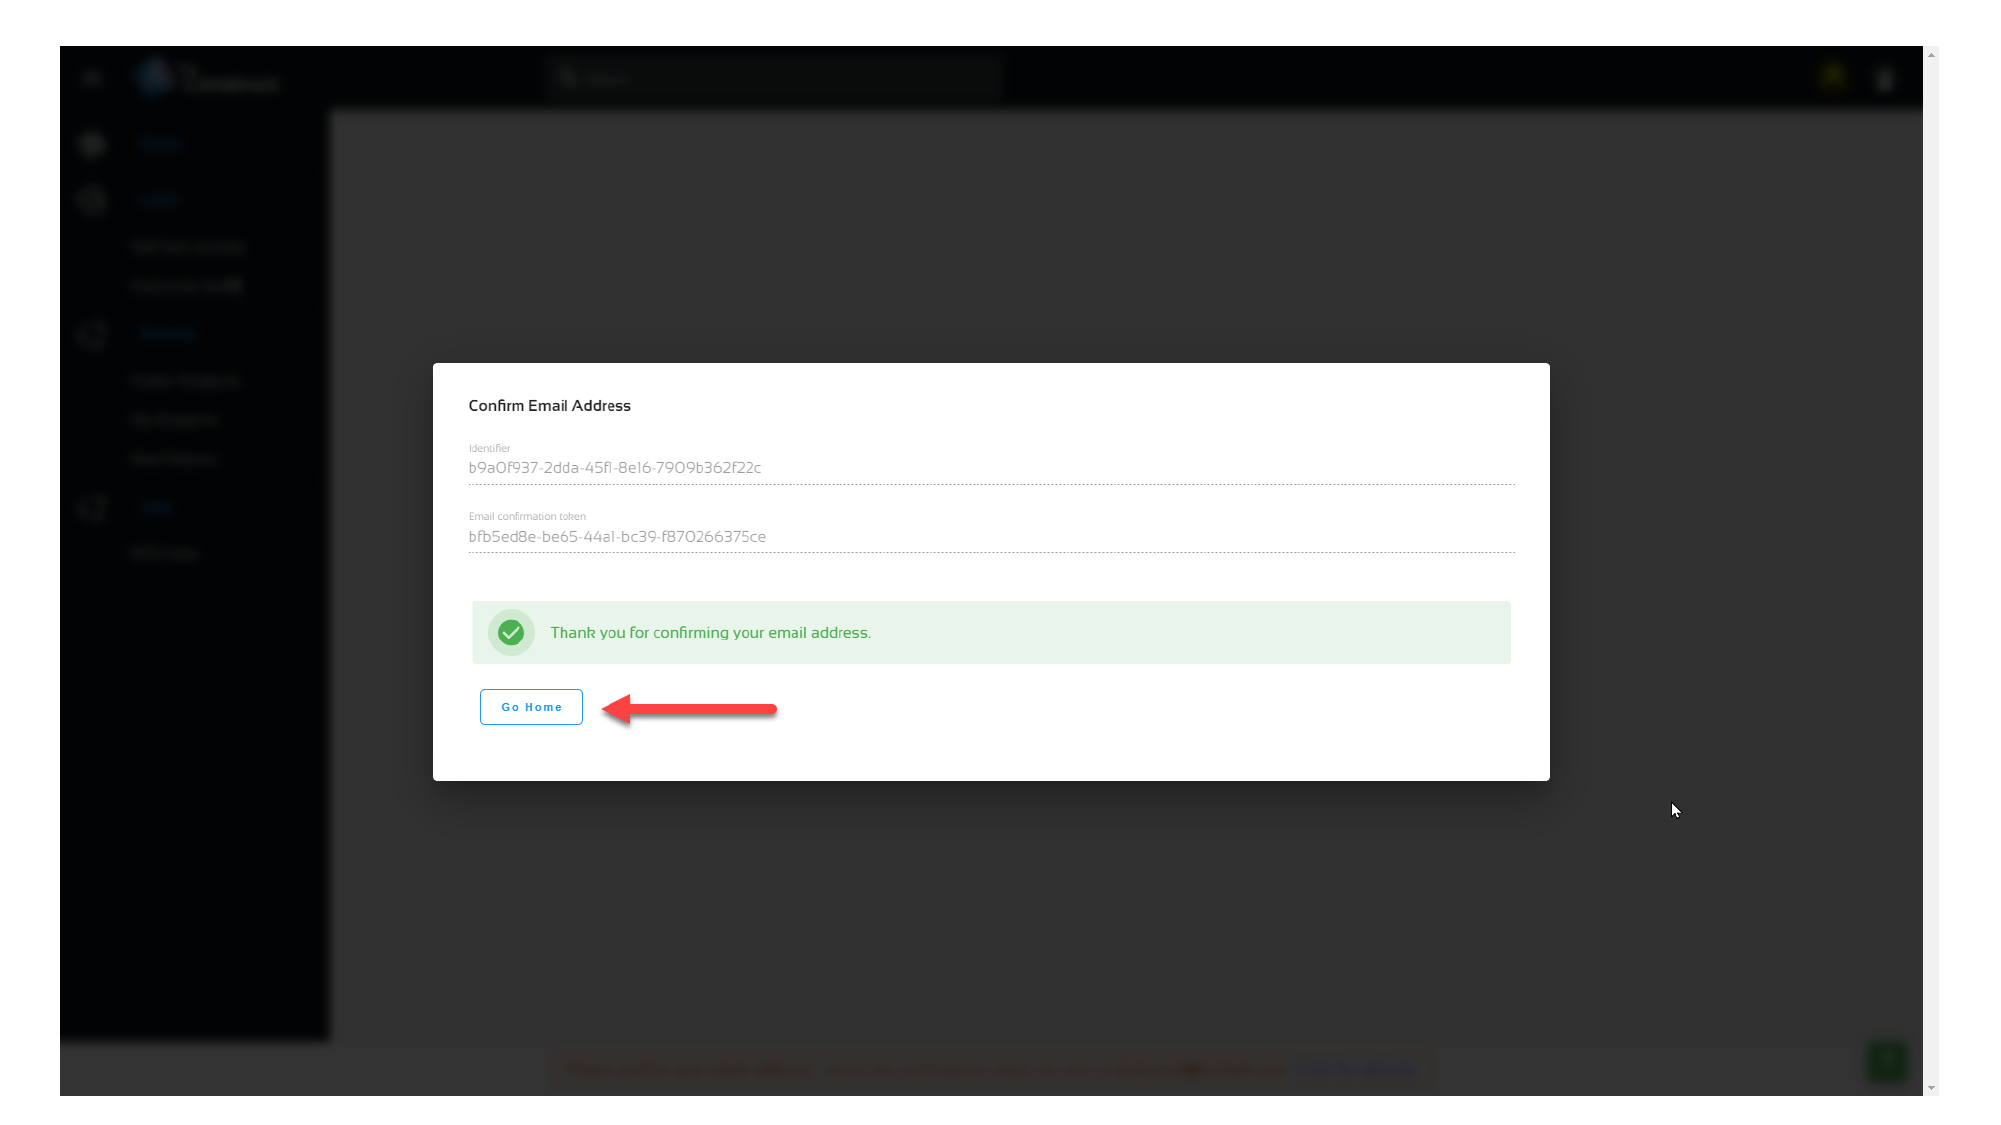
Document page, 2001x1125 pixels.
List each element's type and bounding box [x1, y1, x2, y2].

picture [60, 46, 1939, 1097]
